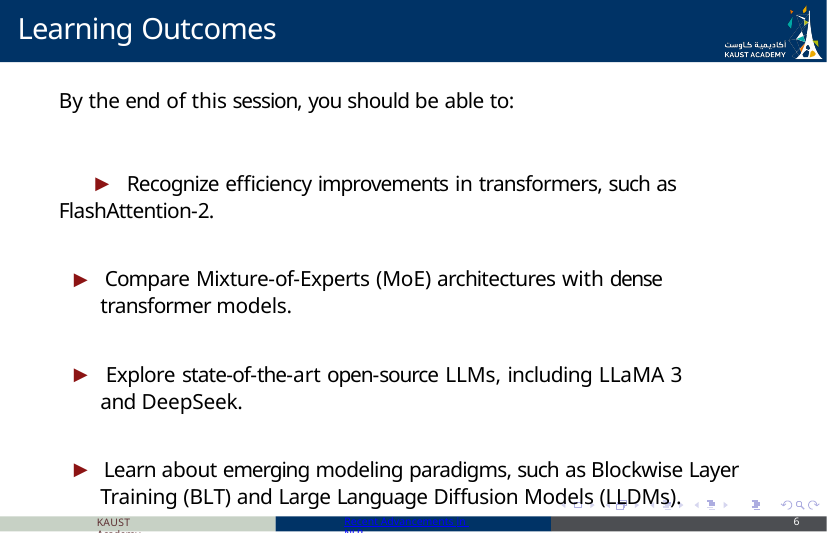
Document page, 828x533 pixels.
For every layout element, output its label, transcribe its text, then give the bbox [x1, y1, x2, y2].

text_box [0, 516, 827, 532]
text_box By the end of this session, you should be able to: ▶ Recognize efficiency improvements in transformers, such as FlashAttention-2. ▶ Compare Mixture-of-Experts (MoE) architectures with dense transformer models. ▶ Explore state-of-the-art open-source LLMs, including LLaMA 3 and DeepSeek. ▶ Learn about emerging modeling paradigms, such as Blockwise Layer Training (BLT) and Large Language Diffusion Models (LLDMs). ▶ Understand recent innovations in segmentation, attention mechanisms, and large language models (LLMs). [44, 73, 781, 514]
picture [721, 2, 827, 62]
title Learning Outcomes [15, 7, 735, 99]
